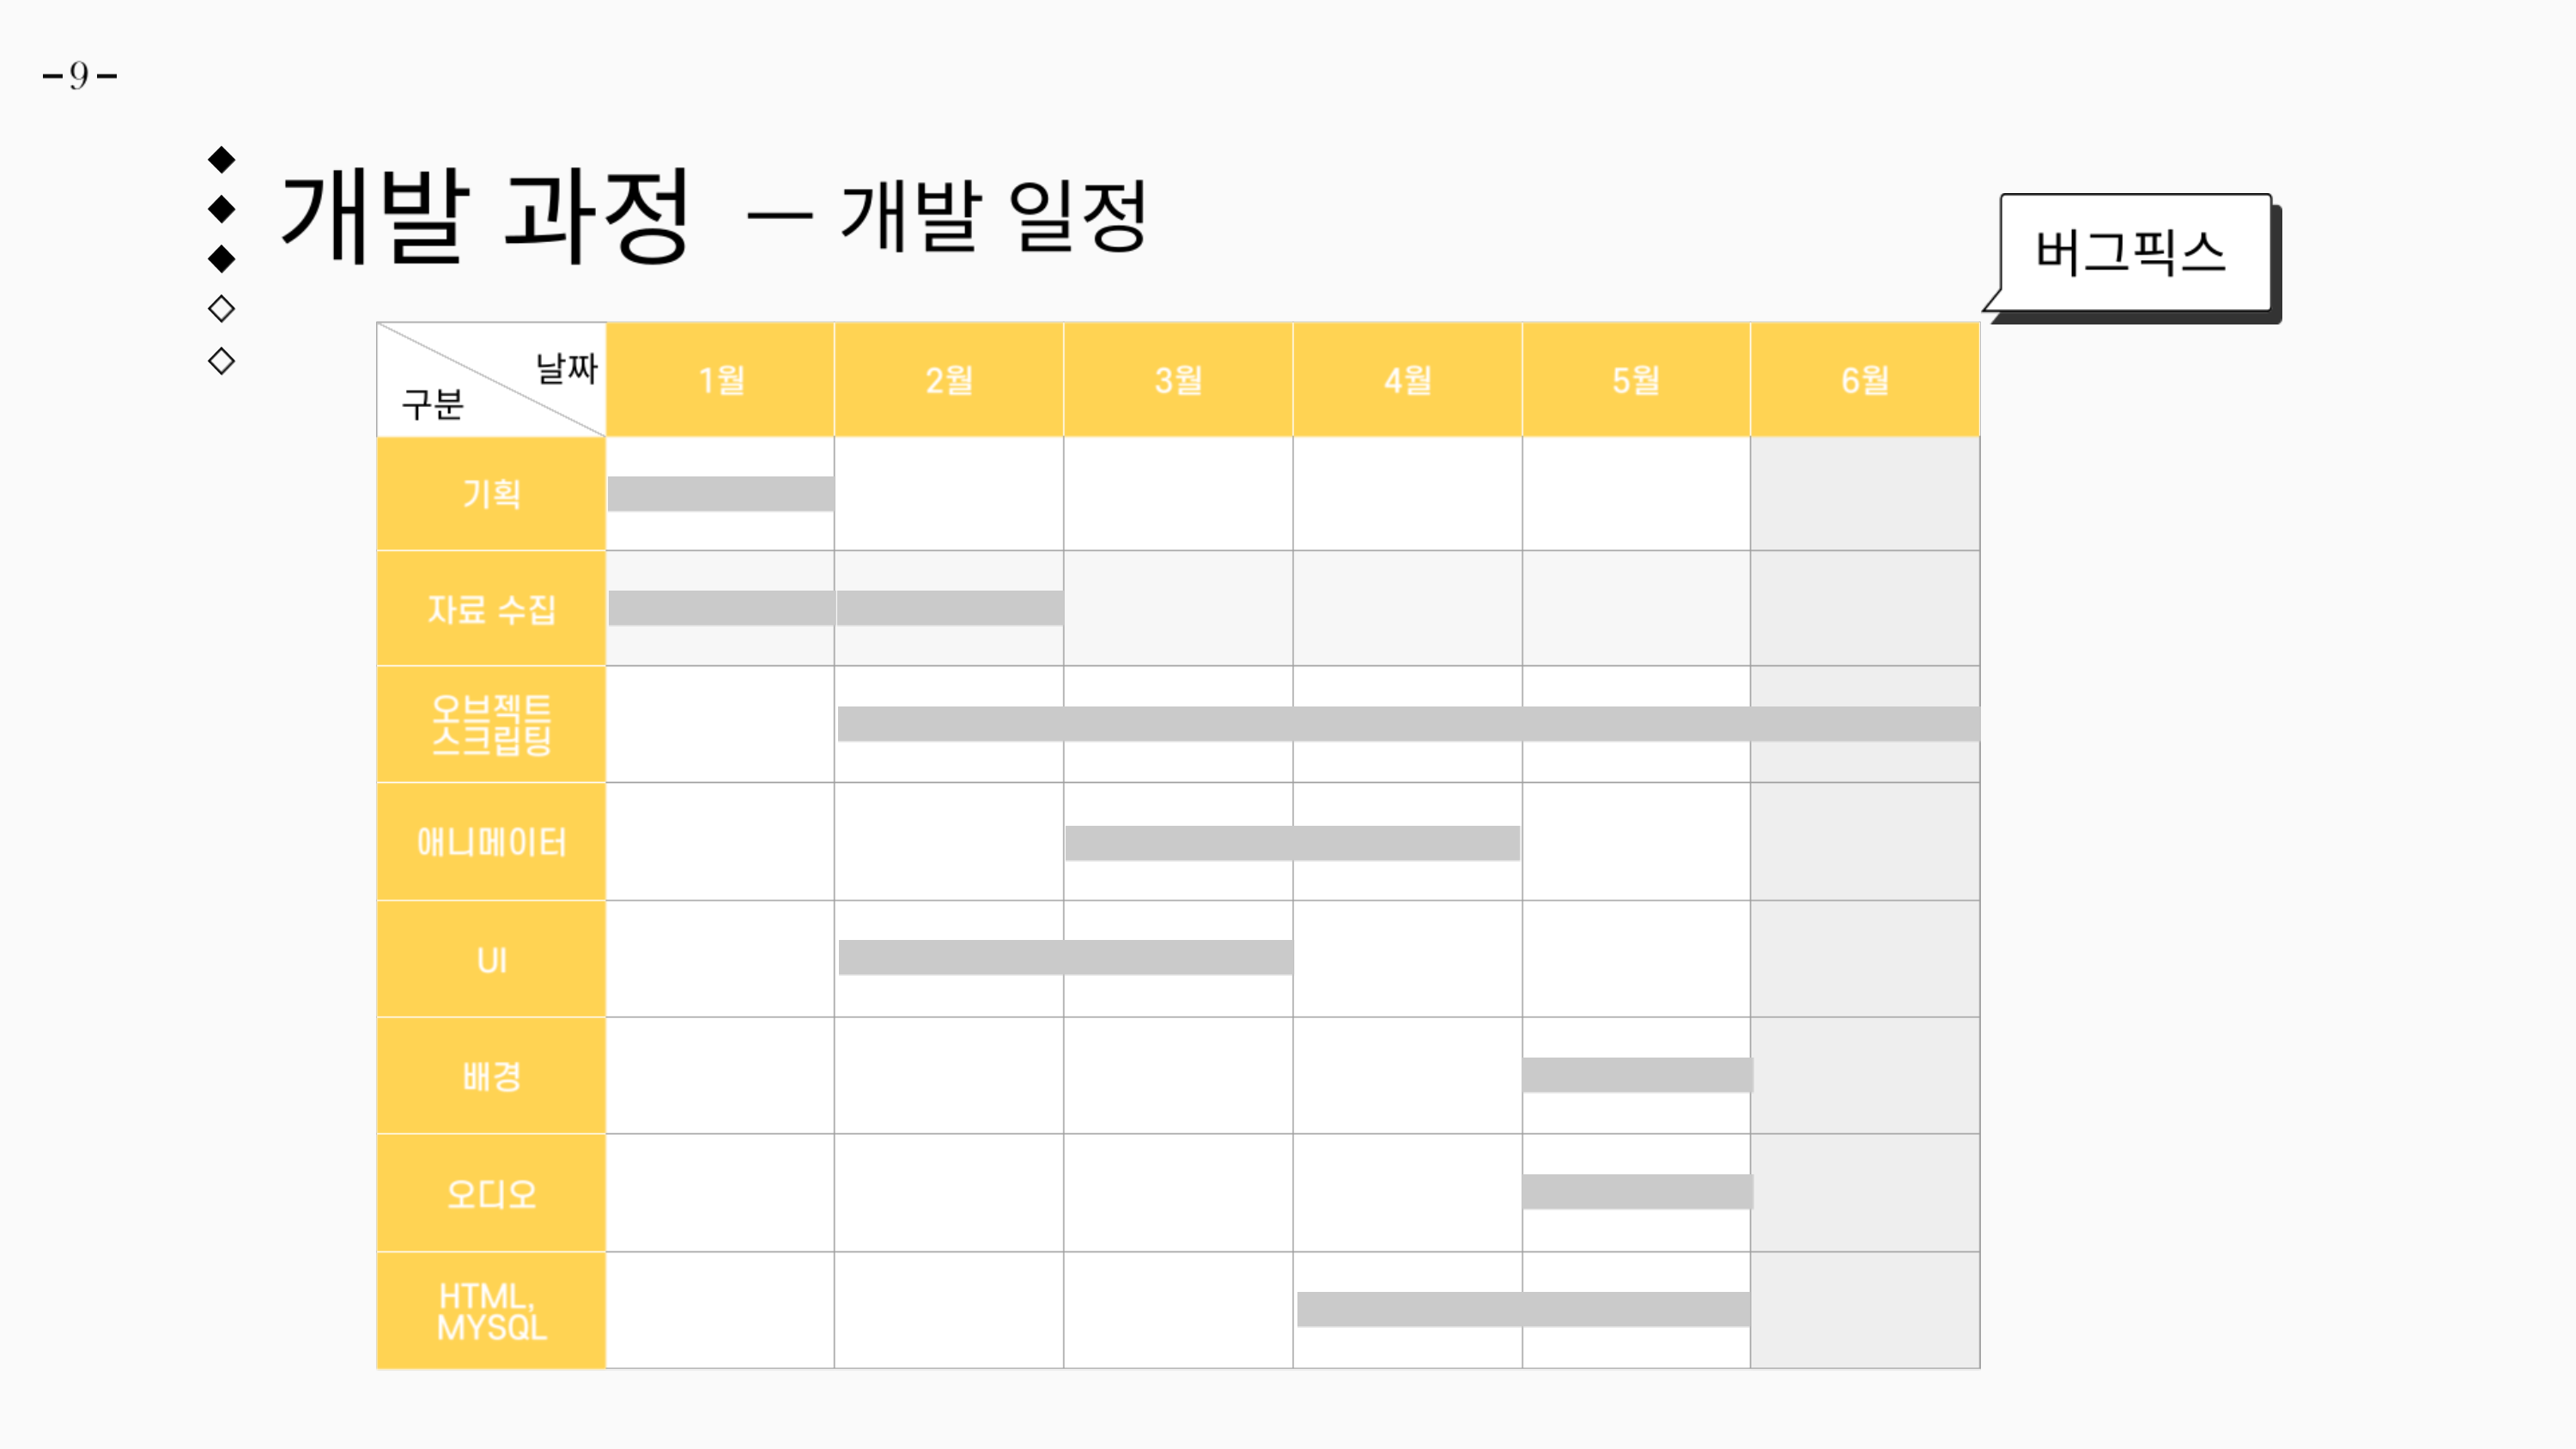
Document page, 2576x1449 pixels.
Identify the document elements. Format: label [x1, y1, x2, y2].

text_box [1297, 1292, 1752, 1329]
picture [0, 0, 2576, 1449]
text_box [837, 591, 1065, 627]
text_box [1980, 193, 2282, 324]
text_box [838, 940, 1295, 977]
text_box [837, 706, 1982, 743]
text_box [1522, 1174, 1754, 1211]
text_box [609, 591, 836, 627]
text_box [608, 476, 835, 512]
text_box [1065, 825, 1522, 862]
text_box [1522, 1058, 1754, 1094]
